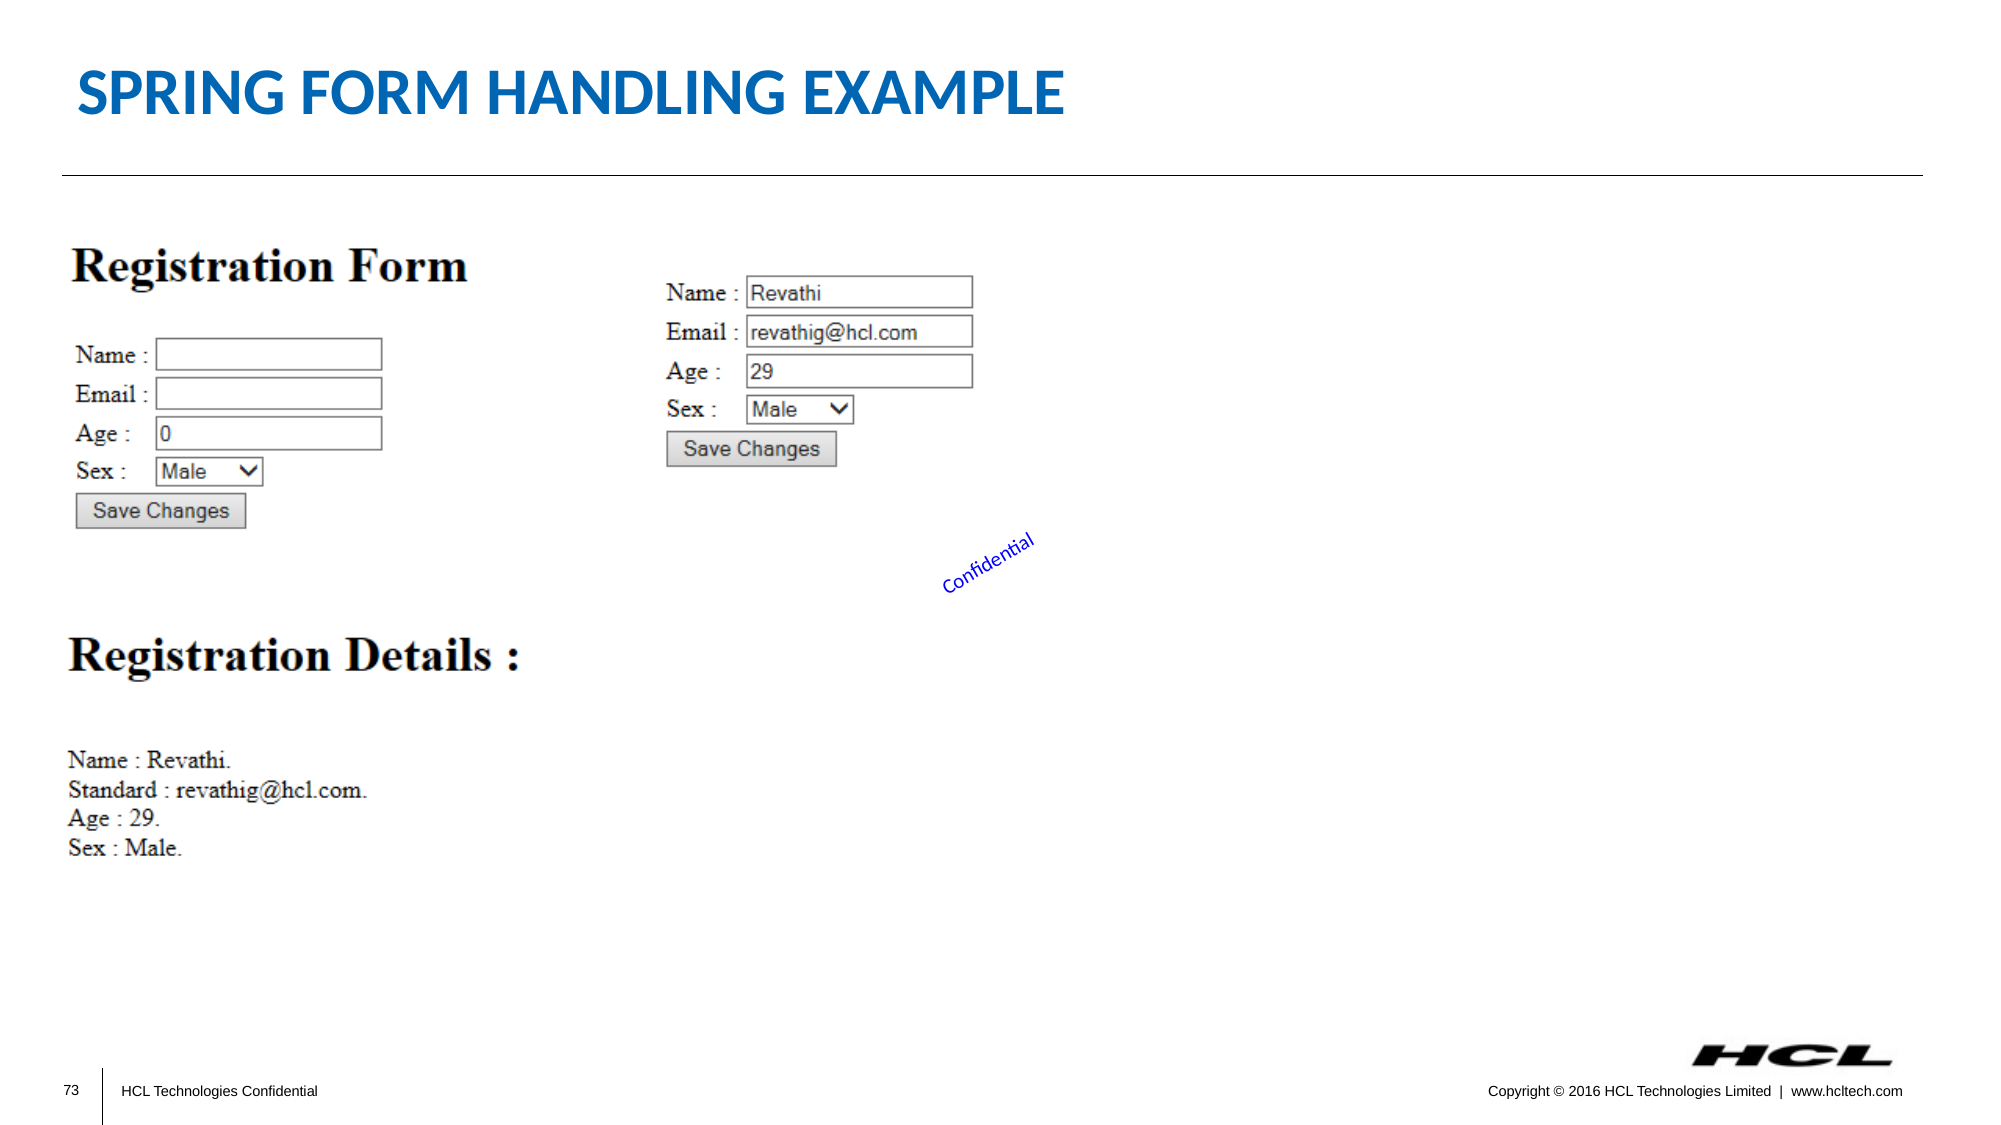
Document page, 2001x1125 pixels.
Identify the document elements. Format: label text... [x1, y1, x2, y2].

picture [662, 249, 1011, 508]
picture [62, 613, 569, 925]
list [62, 230, 533, 610]
title SPRING FORM HANDLING EXAMPLE [62, 42, 1781, 144]
picture [1660, 1024, 1924, 1080]
